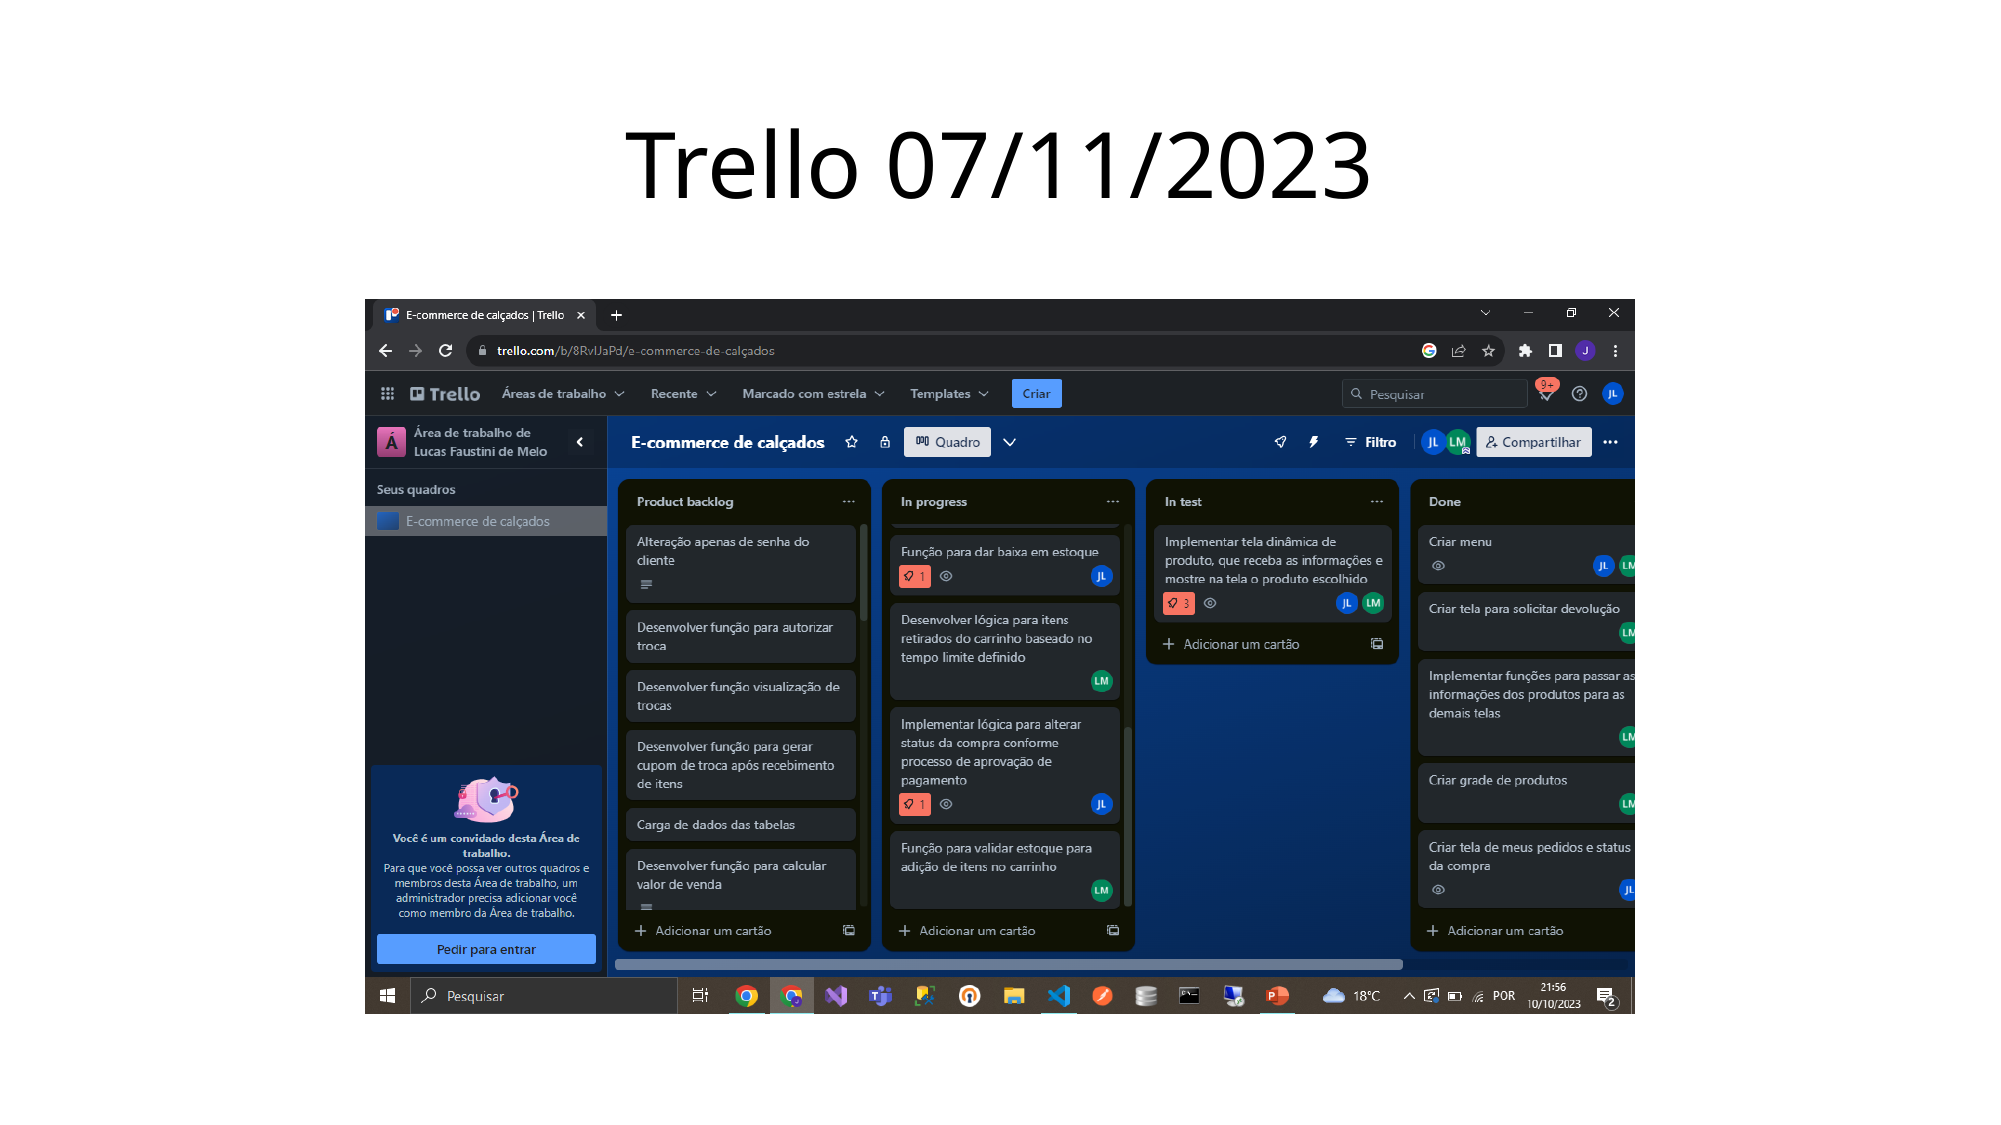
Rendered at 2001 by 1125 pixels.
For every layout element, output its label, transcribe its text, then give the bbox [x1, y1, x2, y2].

title Trello 07/11/2023 [137, 59, 1863, 278]
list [365, 299, 1635, 1014]
